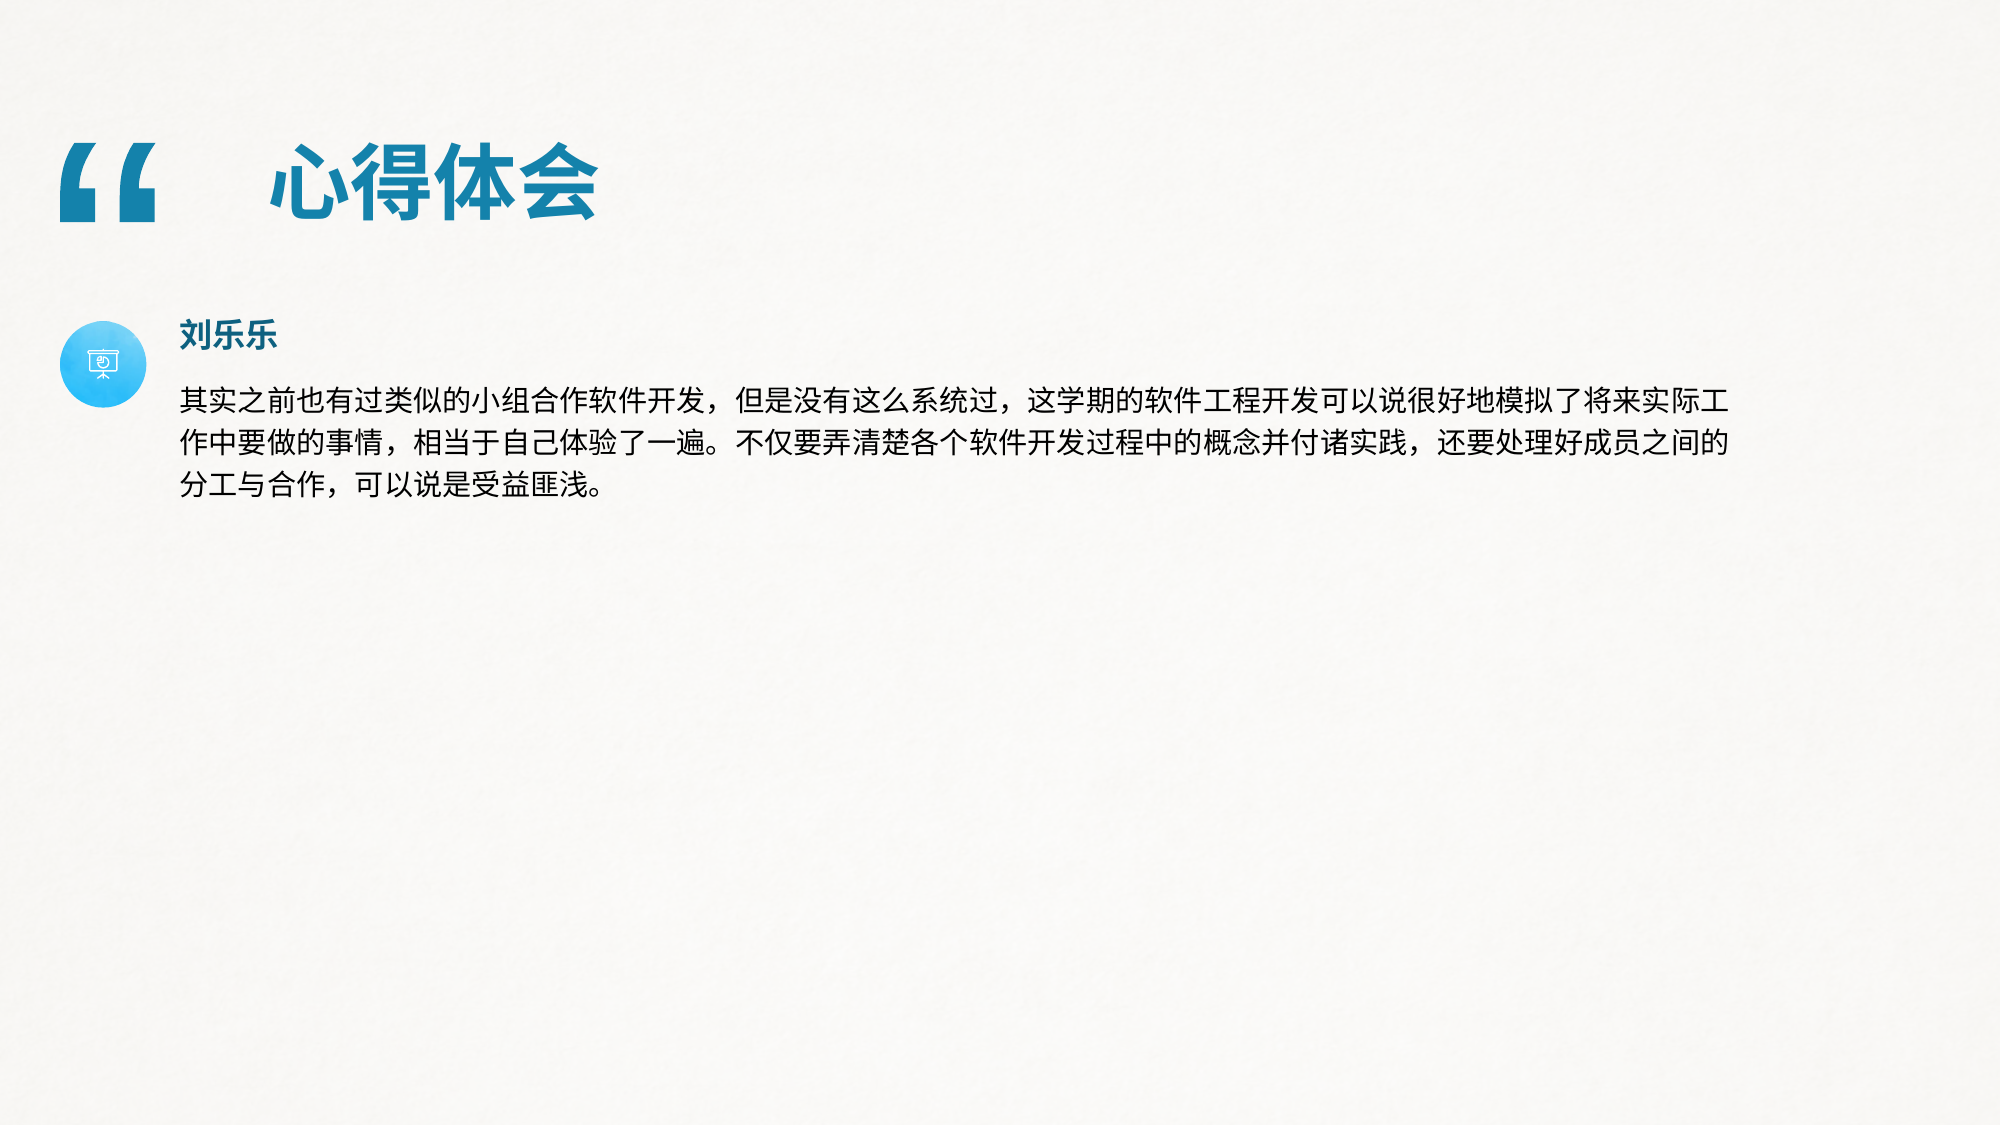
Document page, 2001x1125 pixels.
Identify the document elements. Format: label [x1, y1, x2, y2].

text_box [60, 122, 761, 239]
text_box [60, 313, 1774, 588]
